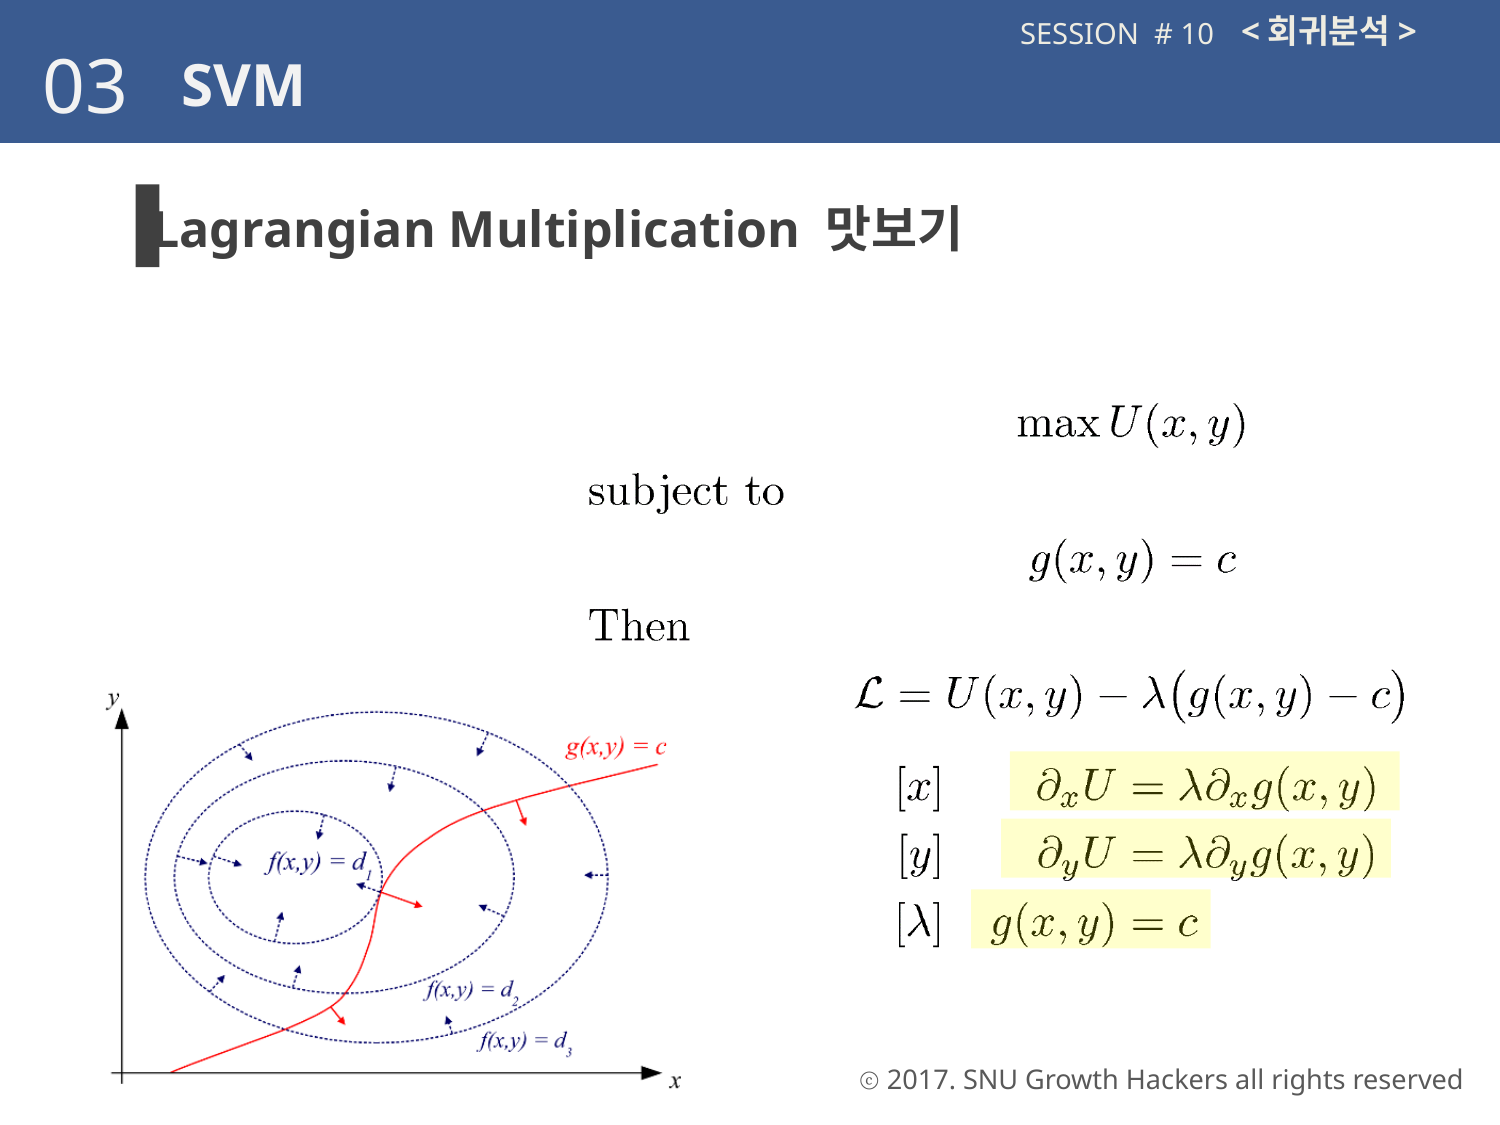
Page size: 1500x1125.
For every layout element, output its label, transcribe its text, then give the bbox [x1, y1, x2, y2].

text_box SVM [166, 41, 322, 127]
text_box 03 [27, 30, 144, 136]
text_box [583, 373, 1436, 956]
text_box <회귀분석> [1226, 2, 1432, 58]
text_box [0, 0, 1500, 143]
text_box ⓒ 2017. SNU Growth Hackers all rights reserved [844, 1055, 1495, 1103]
text_box SESSION # 10 [1005, 7, 1237, 58]
picture [85, 681, 698, 1101]
text_box Lagrangian Multiplication 맛보기 [136, 189, 979, 265]
text_box [134, 182, 161, 269]
